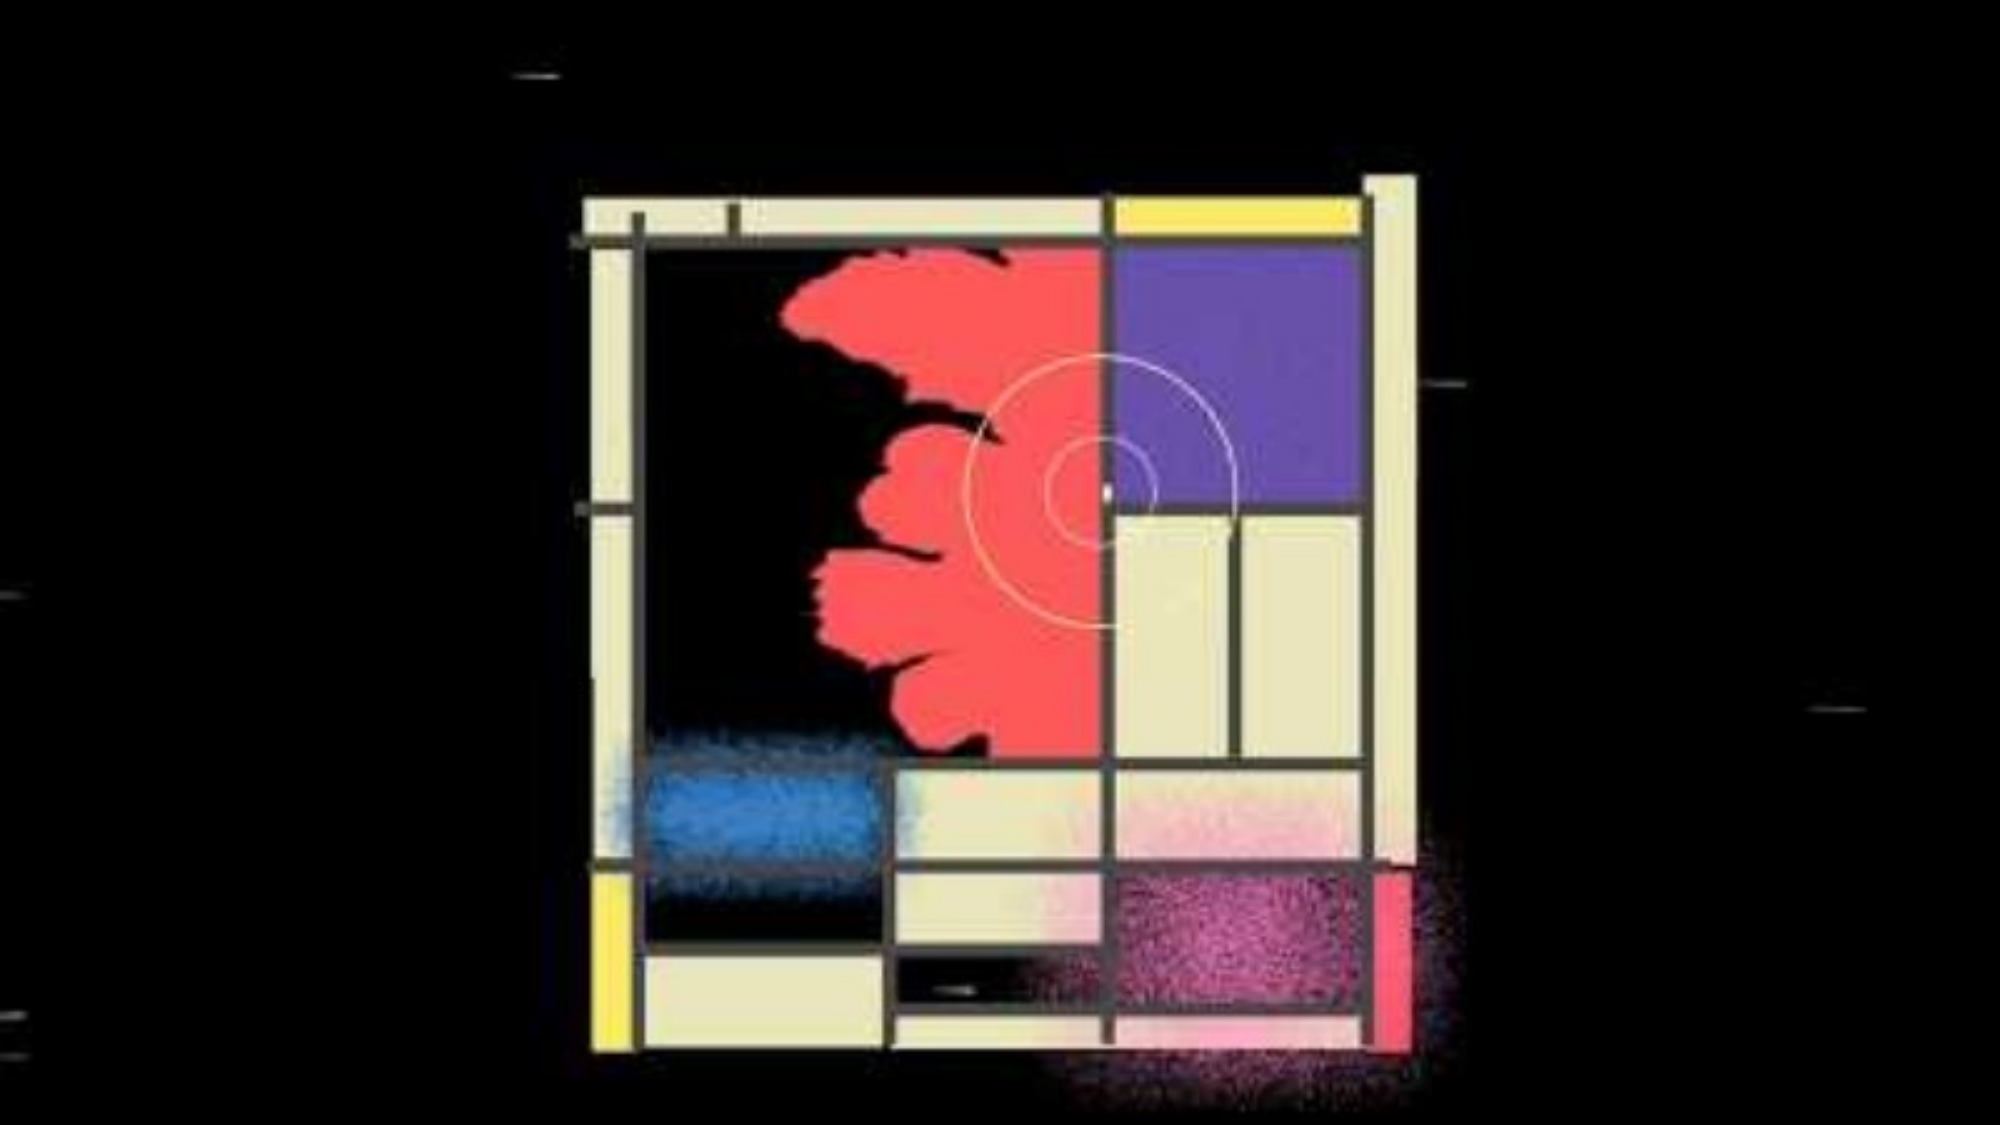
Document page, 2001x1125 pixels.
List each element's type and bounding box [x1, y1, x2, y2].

text_box [0, 0, 2000, 1125]
